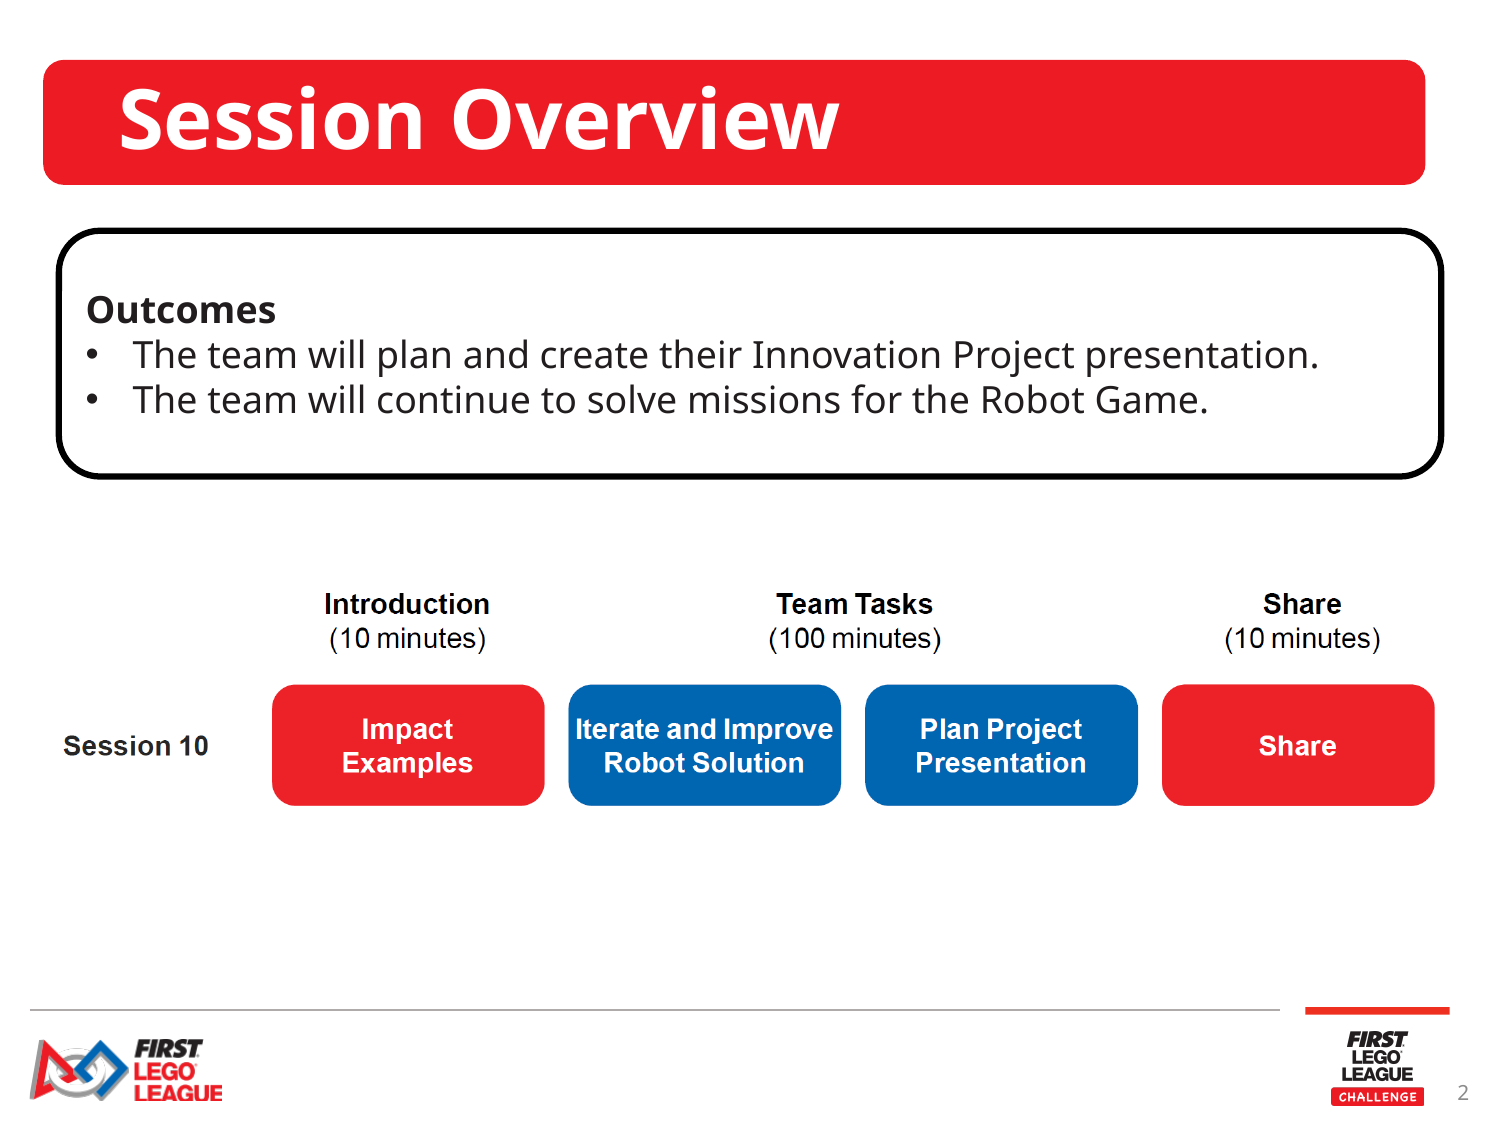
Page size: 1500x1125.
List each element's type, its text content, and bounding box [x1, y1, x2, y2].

slide_number 2 [1425, 1076, 1484, 1111]
title Session Overview [103, 59, 1397, 185]
text_box Outcomes The team will plan and create their Innovation Project presentation. The team will continue to solve missions for the Robot Game. [57, 229, 1443, 478]
text_box [42, 58, 1427, 186]
picture [59, 562, 1455, 672]
picture [29, 673, 1471, 814]
